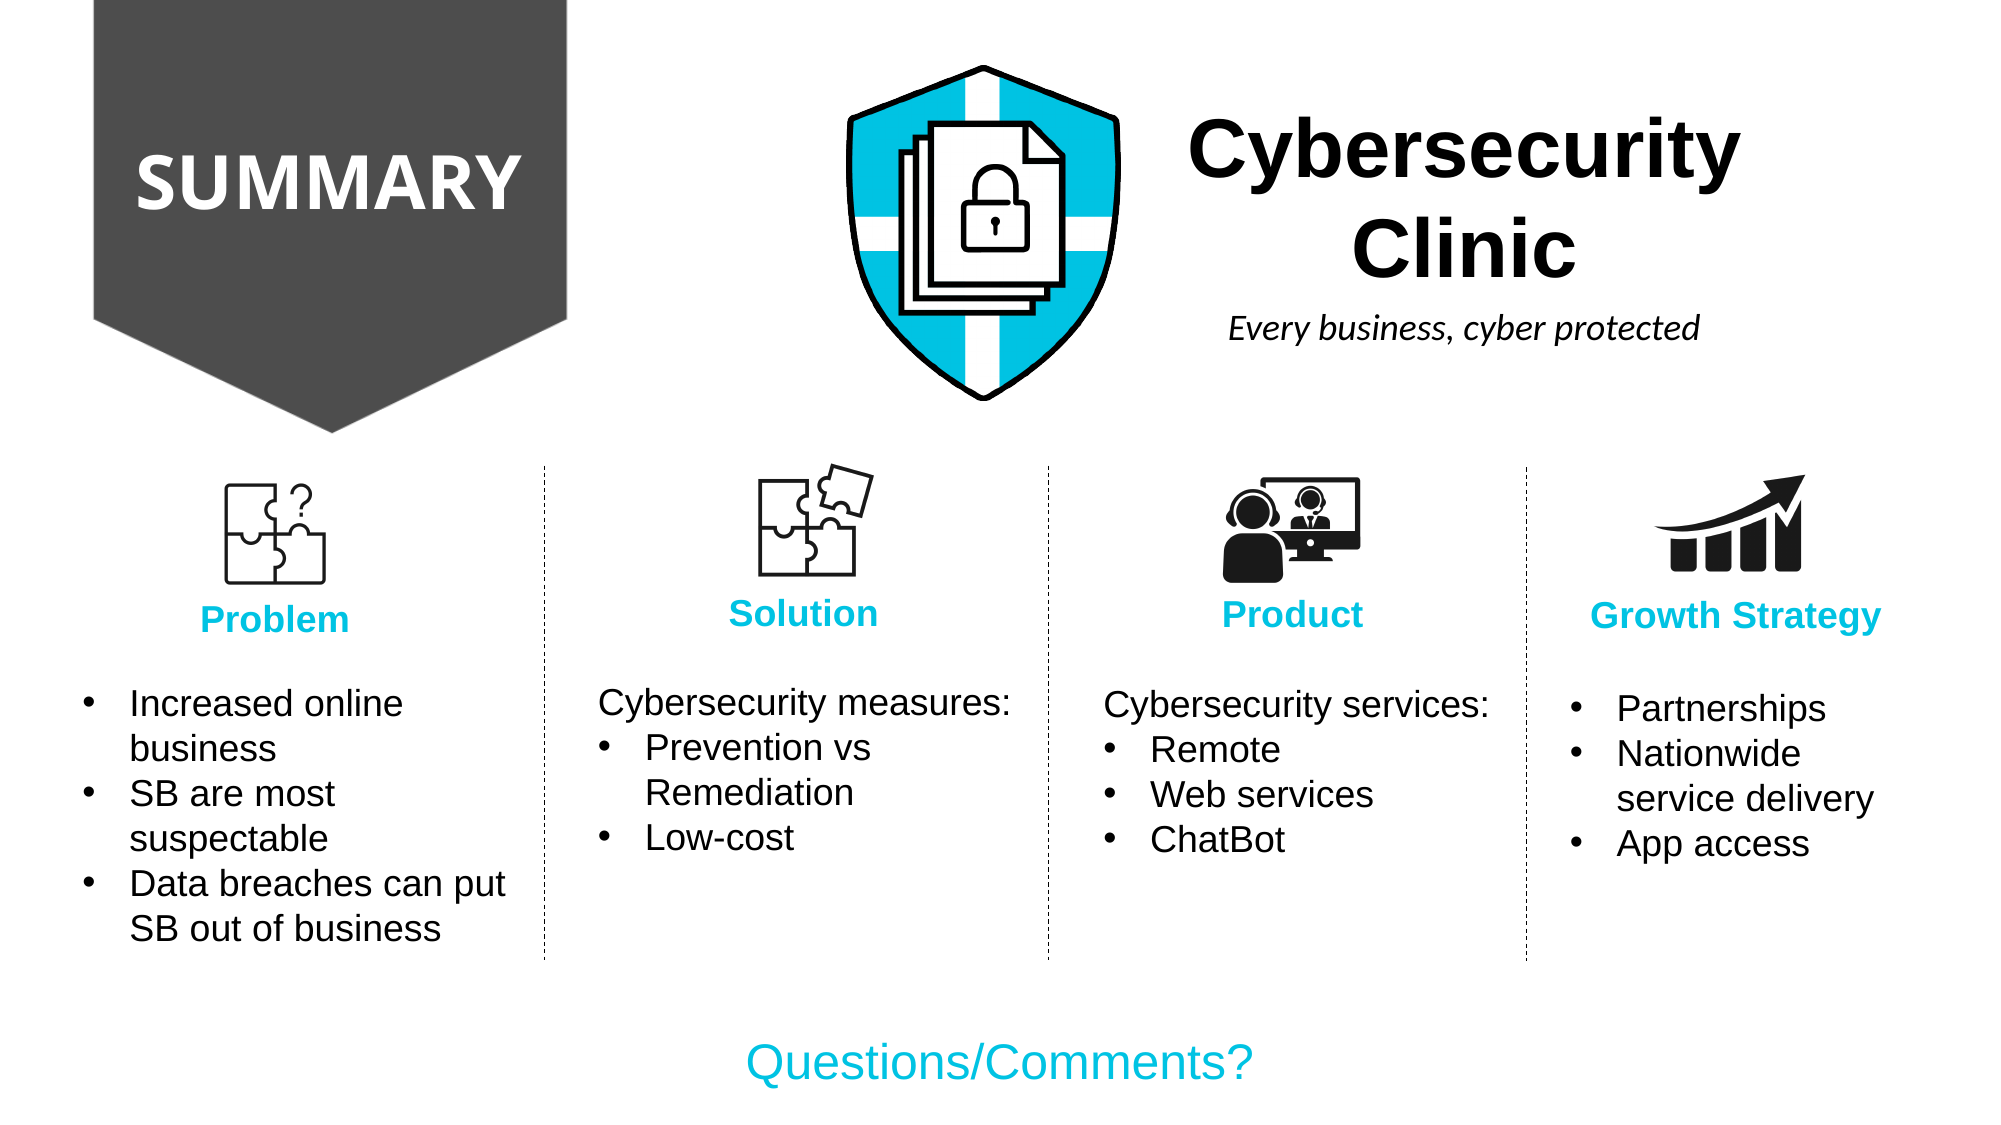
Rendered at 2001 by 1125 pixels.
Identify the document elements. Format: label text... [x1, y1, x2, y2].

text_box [1554, 397, 1918, 919]
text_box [583, 426, 1049, 868]
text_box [1088, 426, 1527, 870]
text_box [67, 452, 528, 960]
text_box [69, 0, 588, 466]
picture [846, 65, 1121, 401]
text_box Cybersecurity Clinic [1172, 86, 1757, 302]
text_box Questions/Comments? [730, 1021, 1270, 1097]
text_box Every business, cyber protected [1213, 295, 1717, 356]
